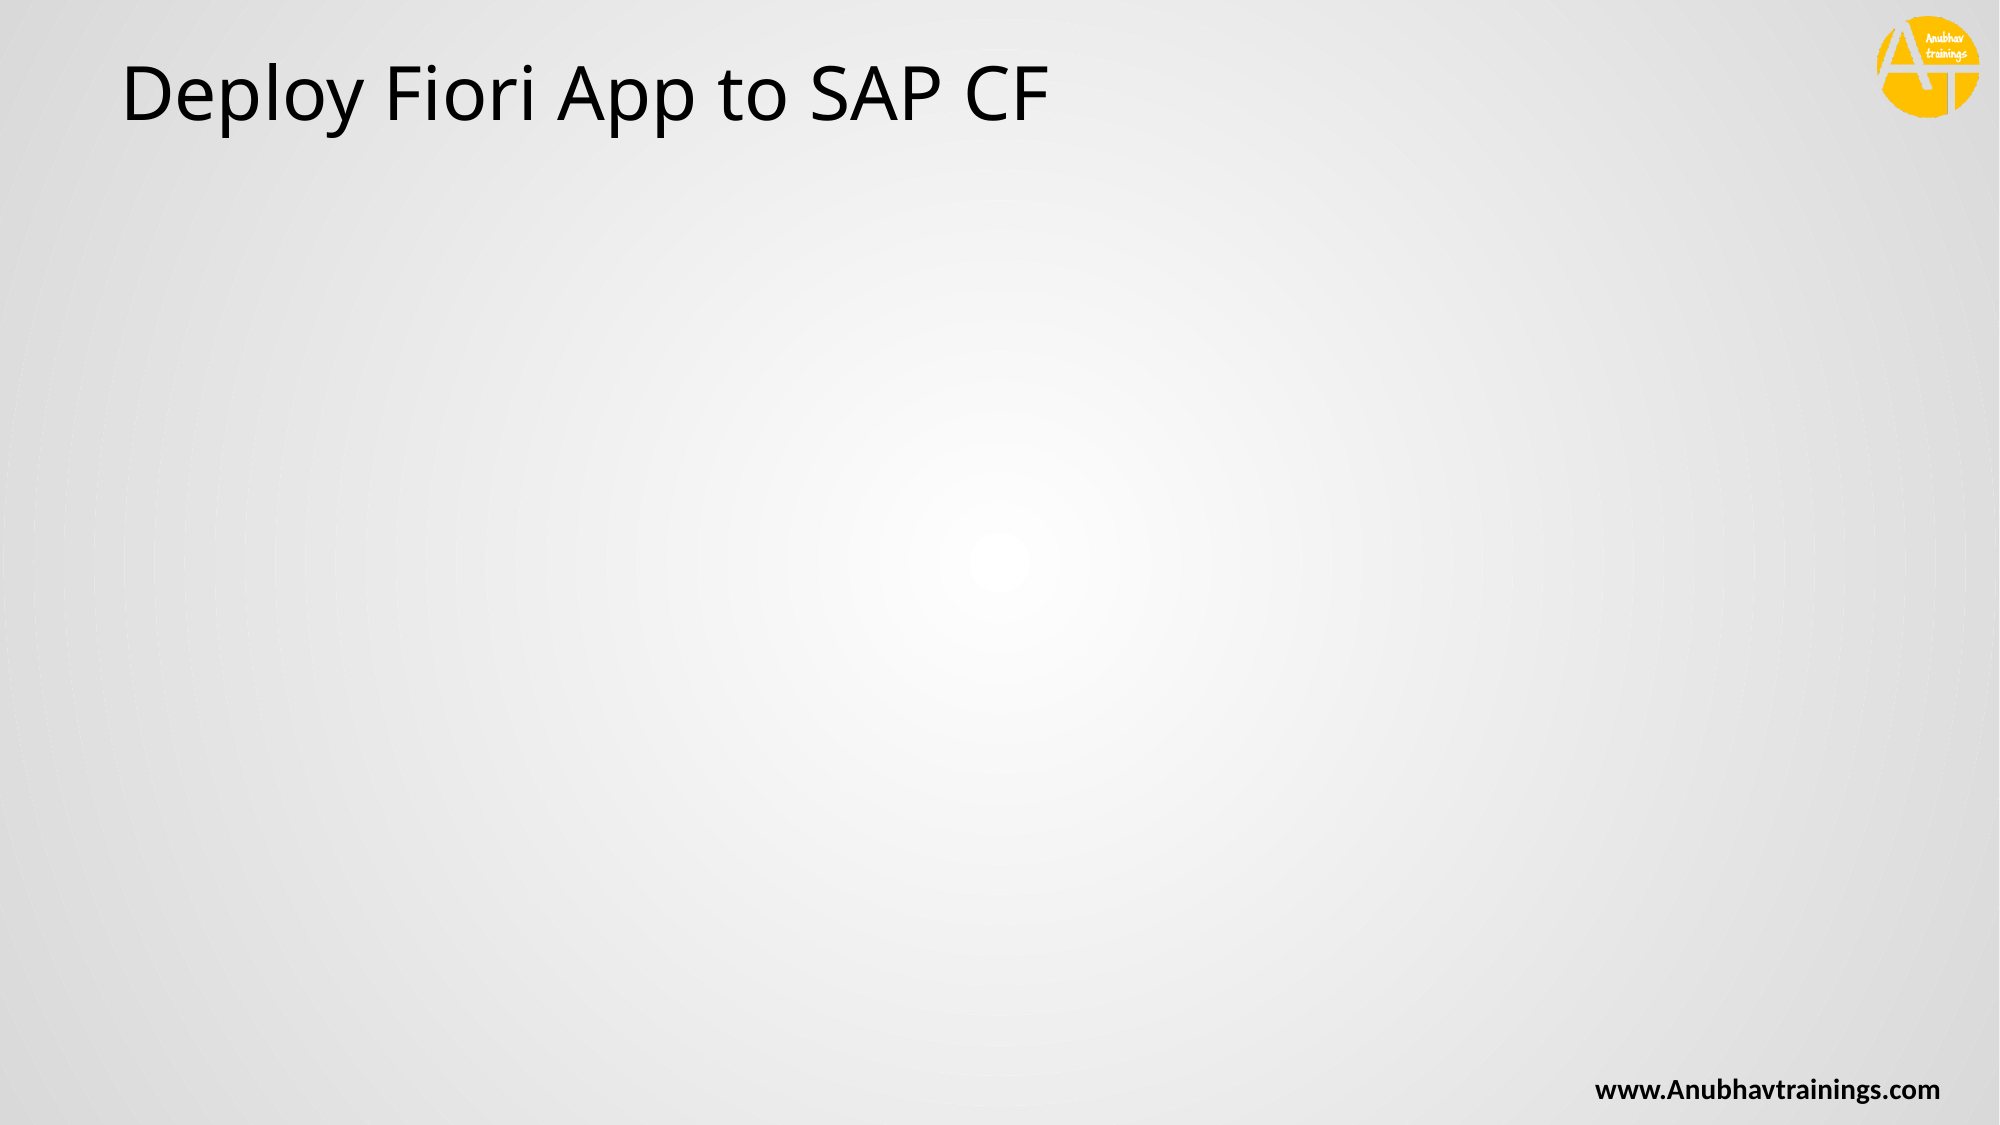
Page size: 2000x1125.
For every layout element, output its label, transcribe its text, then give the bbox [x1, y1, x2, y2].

footer www.Anubhavtrainings.com [1543, 1058, 1994, 1118]
picture [1866, 9, 1985, 126]
title Deploy Fiori App to SAP CF [99, 32, 1900, 149]
